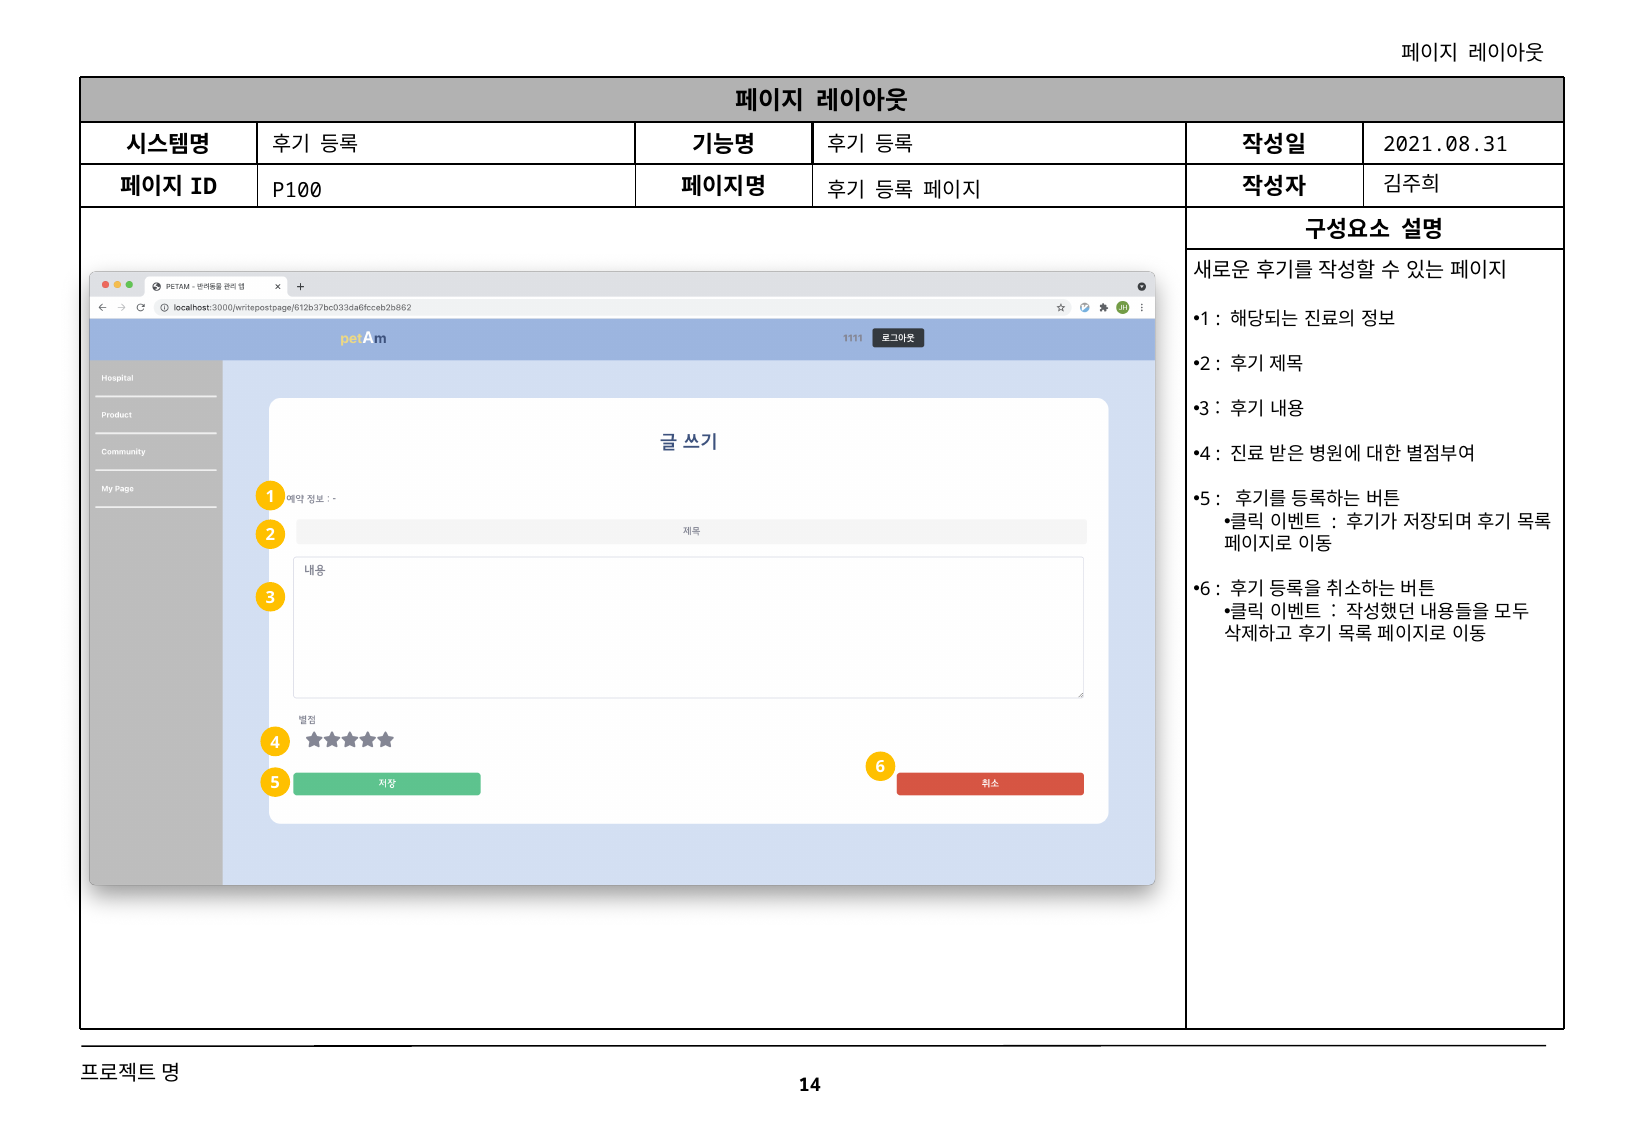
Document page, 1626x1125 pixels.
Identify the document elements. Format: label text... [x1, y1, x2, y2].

text_box P100 [257, 168, 588, 210]
text_box 새로운 후기를 작성할 수 있는 페이지 1 : 해당되는 진료의 정보 2 : 후기 제목 3 : 후기 내용 4 : 진료 받은 병원에 대한 별점부여 5 : 후기를 등록하는 버튼 클릭 이벤트 : 후기가 저장되며 후기 목록 페이지로 이동 6 : 후기 등록을 취소하는 버튼 클릭 이벤트 : 작성했던 내용들을 모두 삭제하고 후기 목록 페이지로 이동 [1188, 249, 1569, 675]
text_box 2021.08.31 [1368, 122, 1588, 162]
text_box 후기 등록 페이지 [812, 168, 1144, 210]
picture [56, 249, 1188, 929]
text_box 후기 등록 [812, 122, 1144, 163]
text_box 김주희 [1368, 162, 1588, 204]
text_box 후기 등록 [257, 122, 477, 163]
